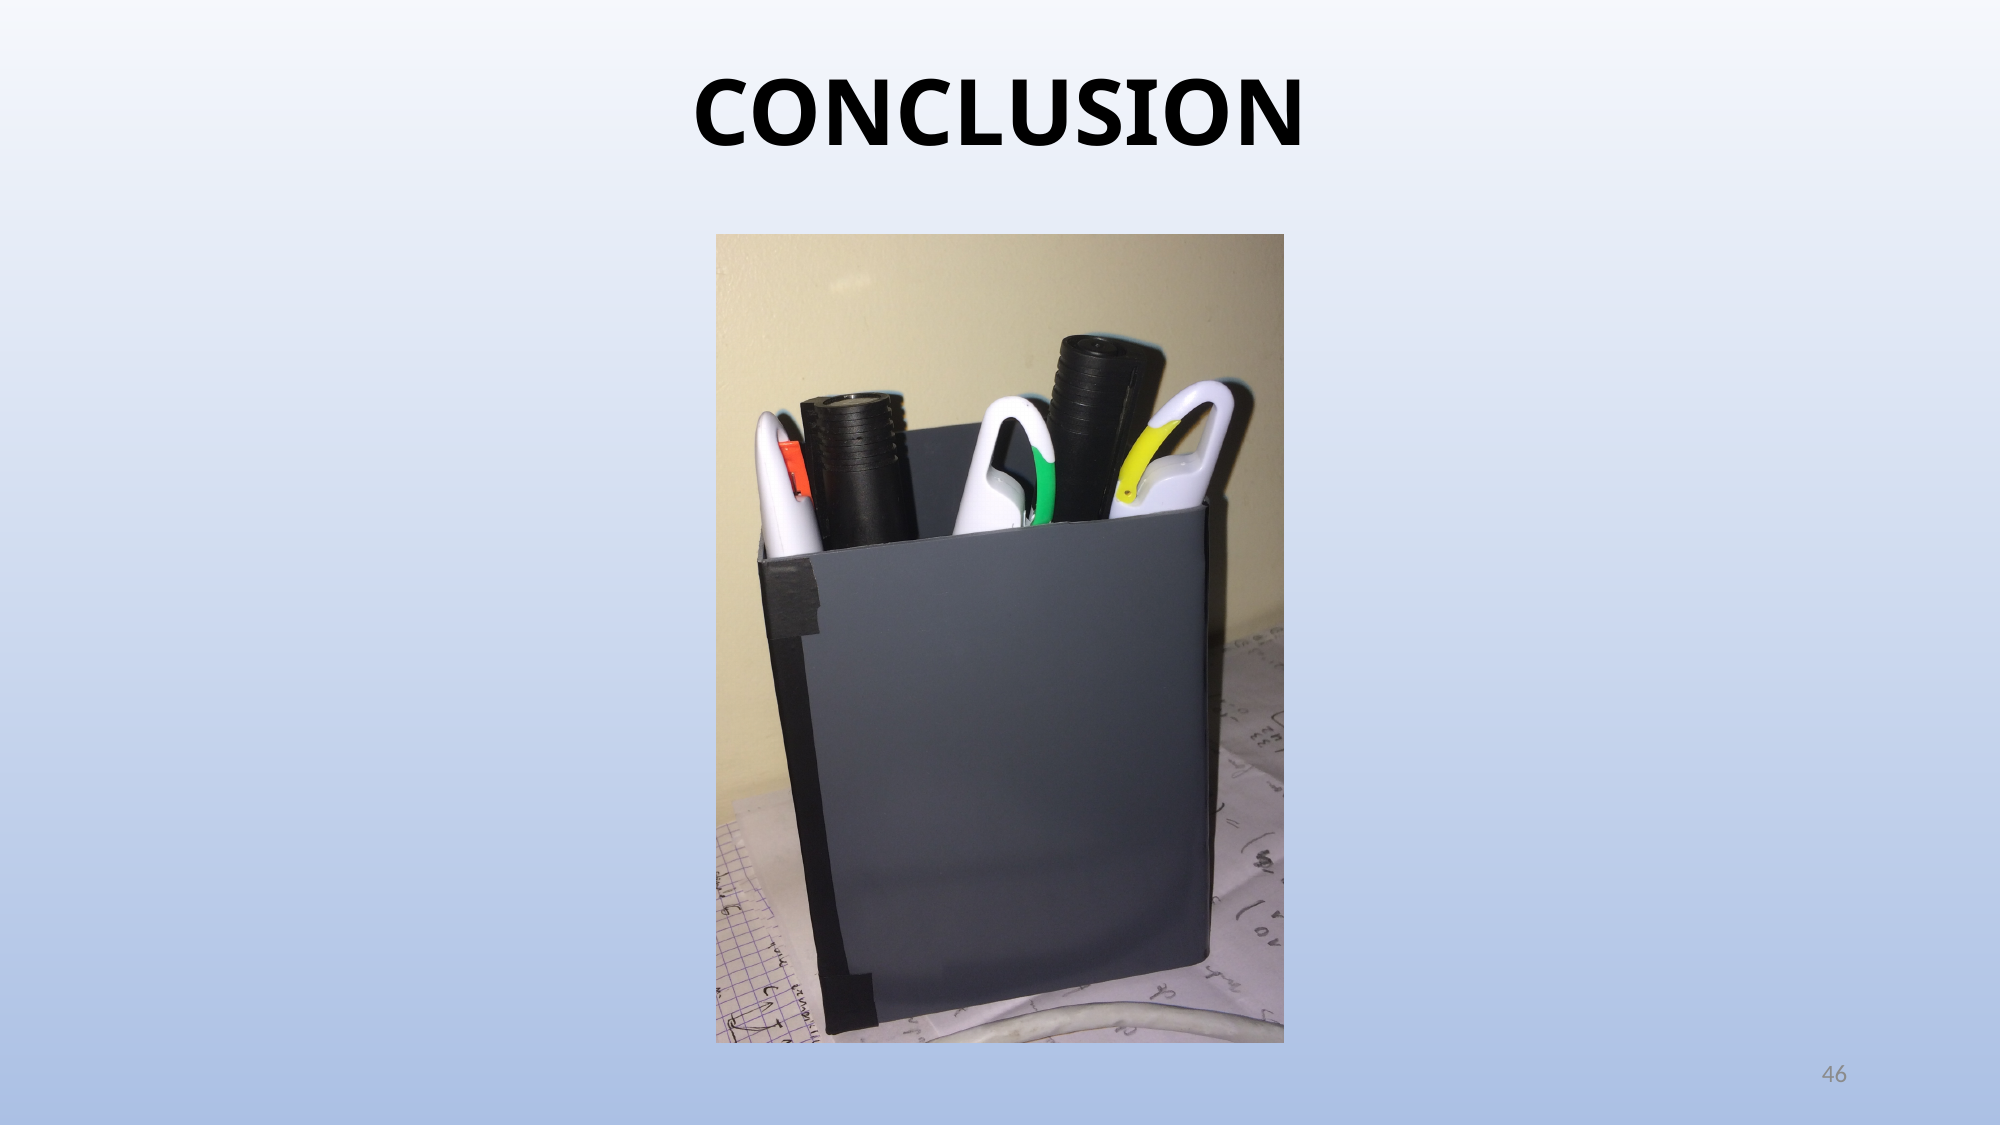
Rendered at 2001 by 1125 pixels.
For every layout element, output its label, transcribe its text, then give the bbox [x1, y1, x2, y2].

text_box CONCLUSION [137, 0, 1863, 174]
picture [595, 234, 1405, 1043]
slide_number 46 [1412, 1042, 1863, 1103]
